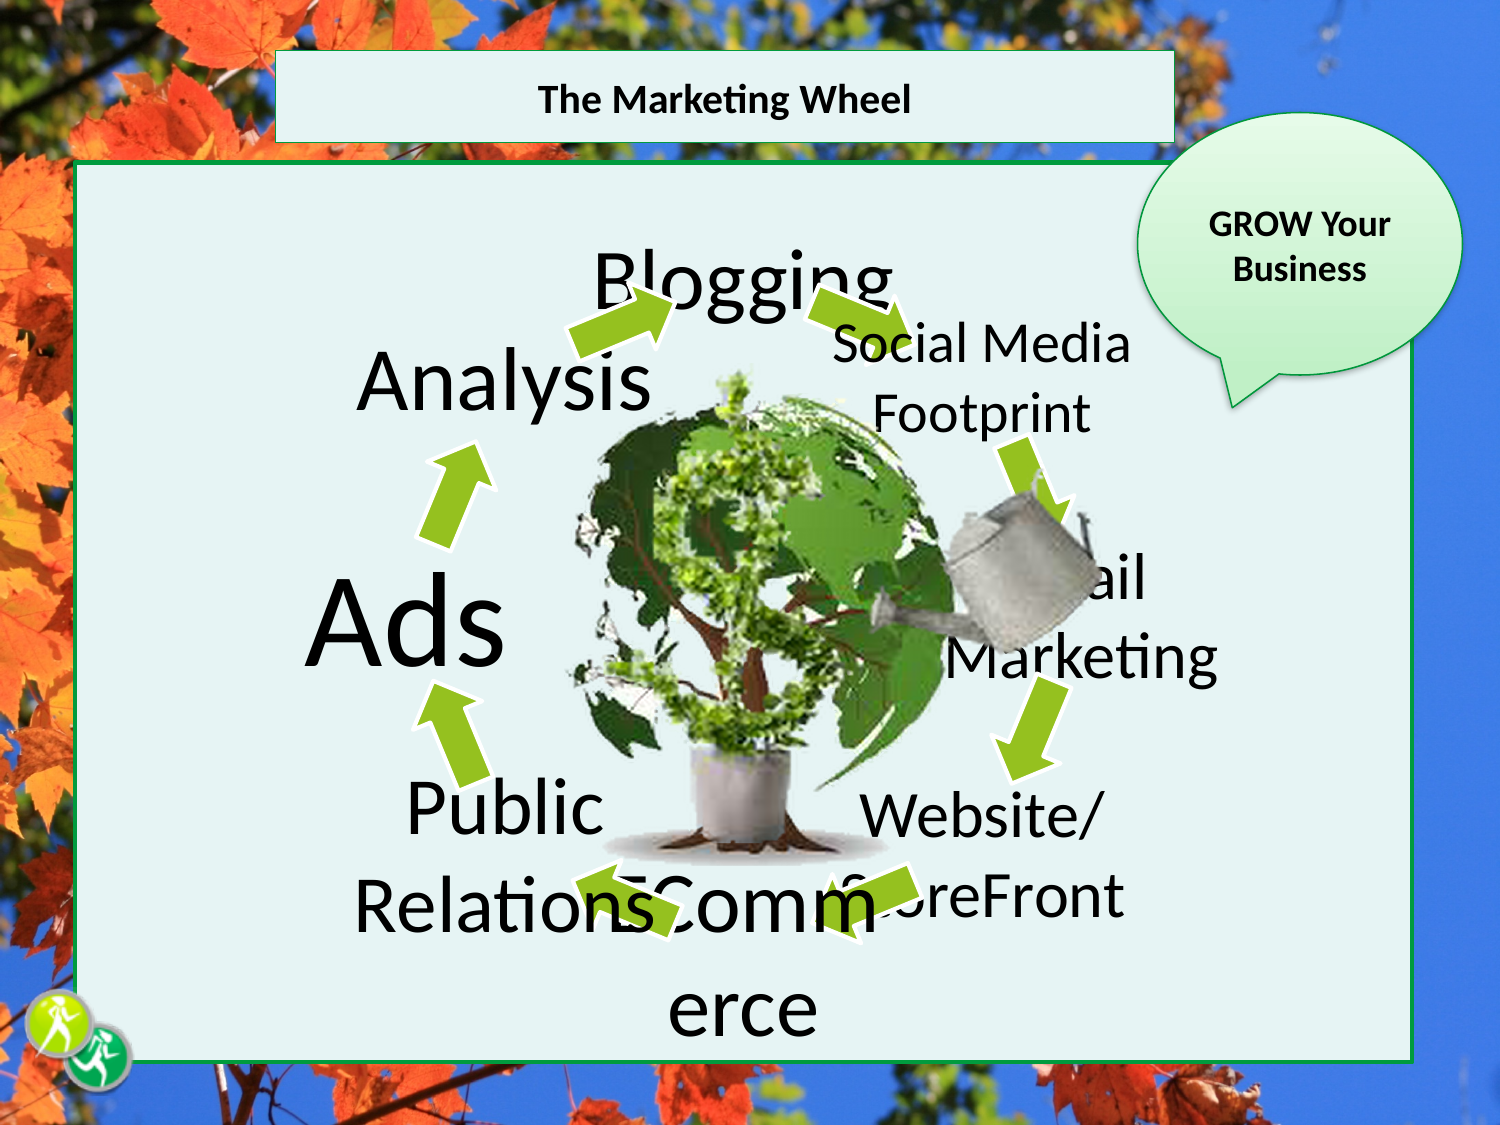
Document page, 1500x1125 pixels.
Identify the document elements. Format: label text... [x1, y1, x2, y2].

title The Marketing Wheel [275, 50, 1175, 143]
picture [0, 0, 1500, 1125]
text_box GROW Your Business [1173, 111, 1464, 337]
